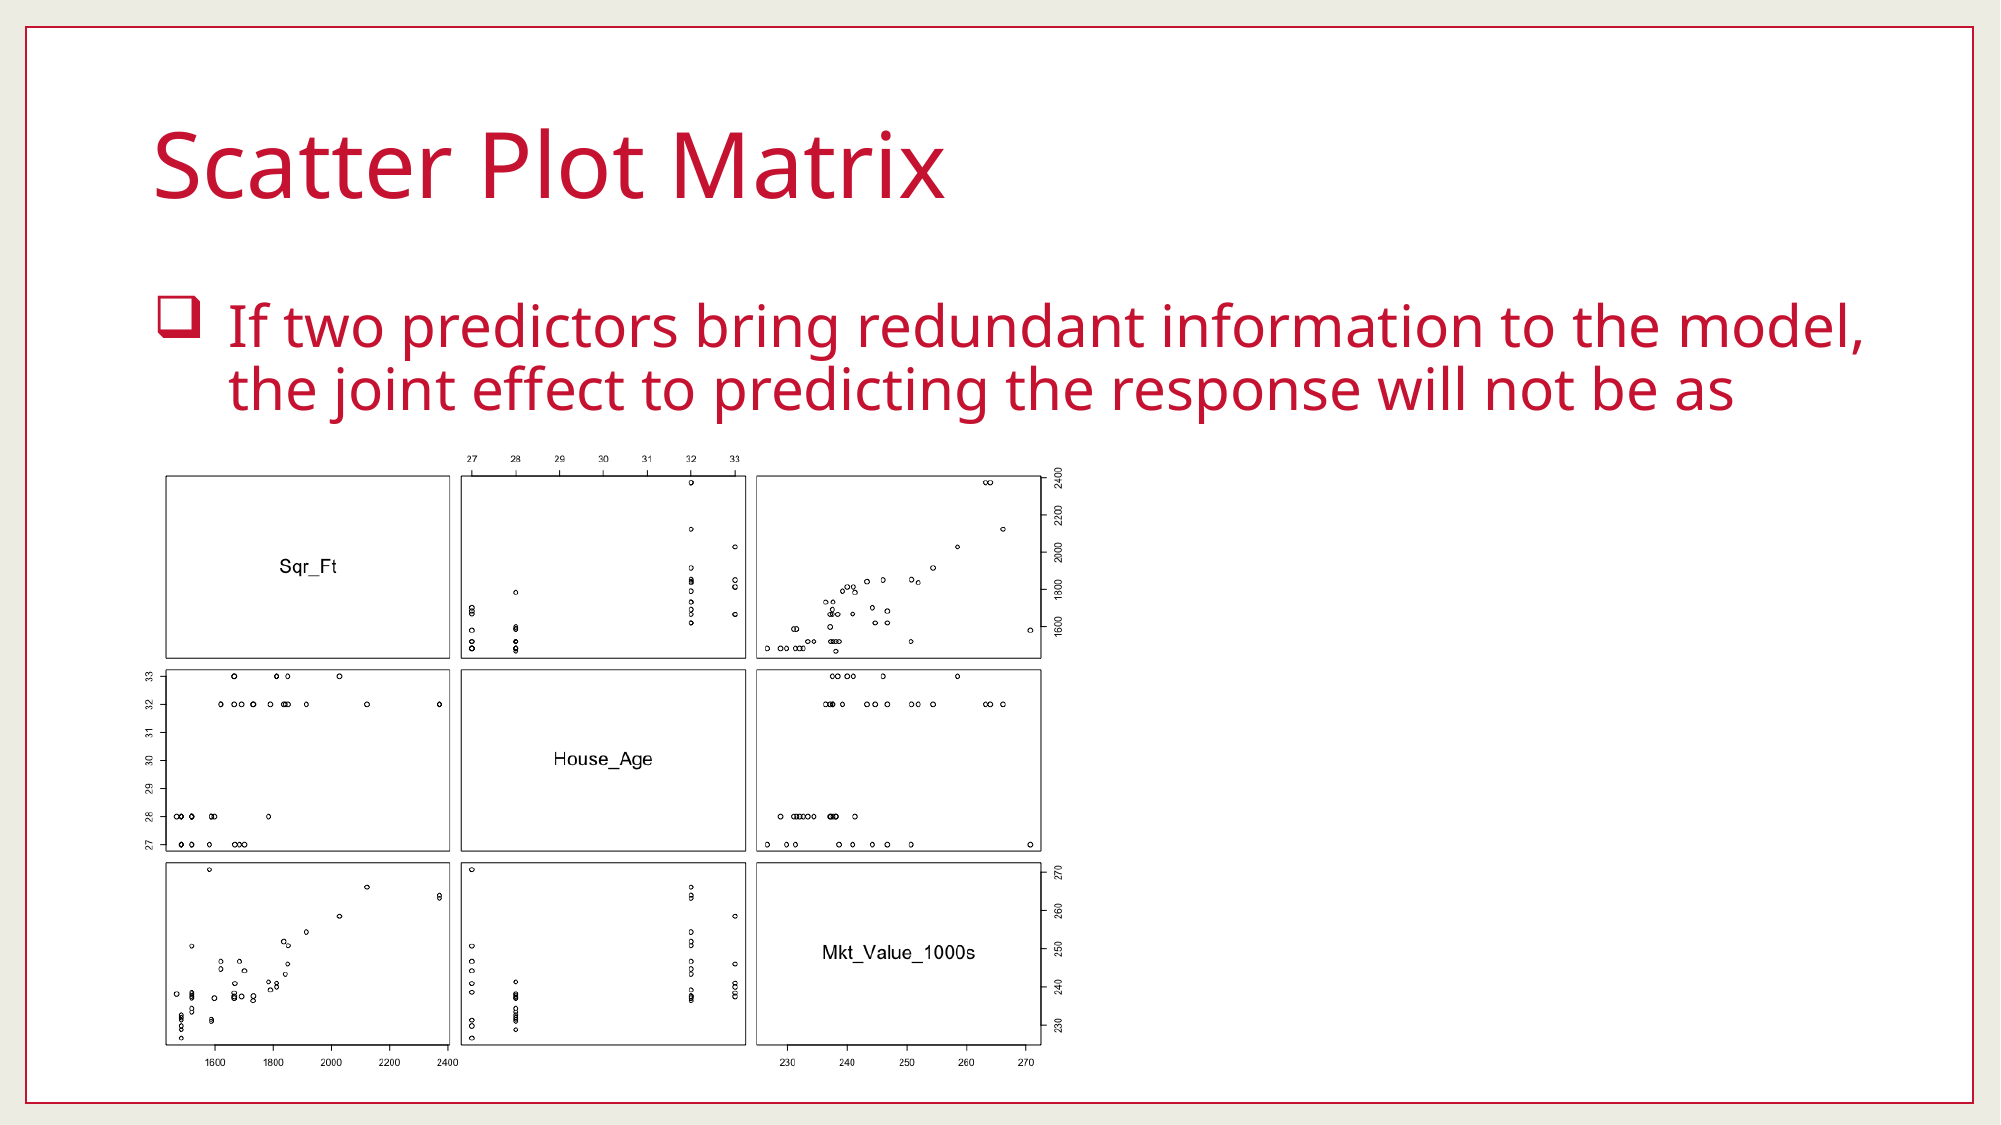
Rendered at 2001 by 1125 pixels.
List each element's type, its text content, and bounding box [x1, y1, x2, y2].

title Scatter Plot Matrix [137, 59, 1945, 278]
picture [114, 423, 1092, 1096]
list If two predictors bring redundant information to the model, the joint effect to predicting the response will not be as powerful [138, 289, 1956, 1004]
